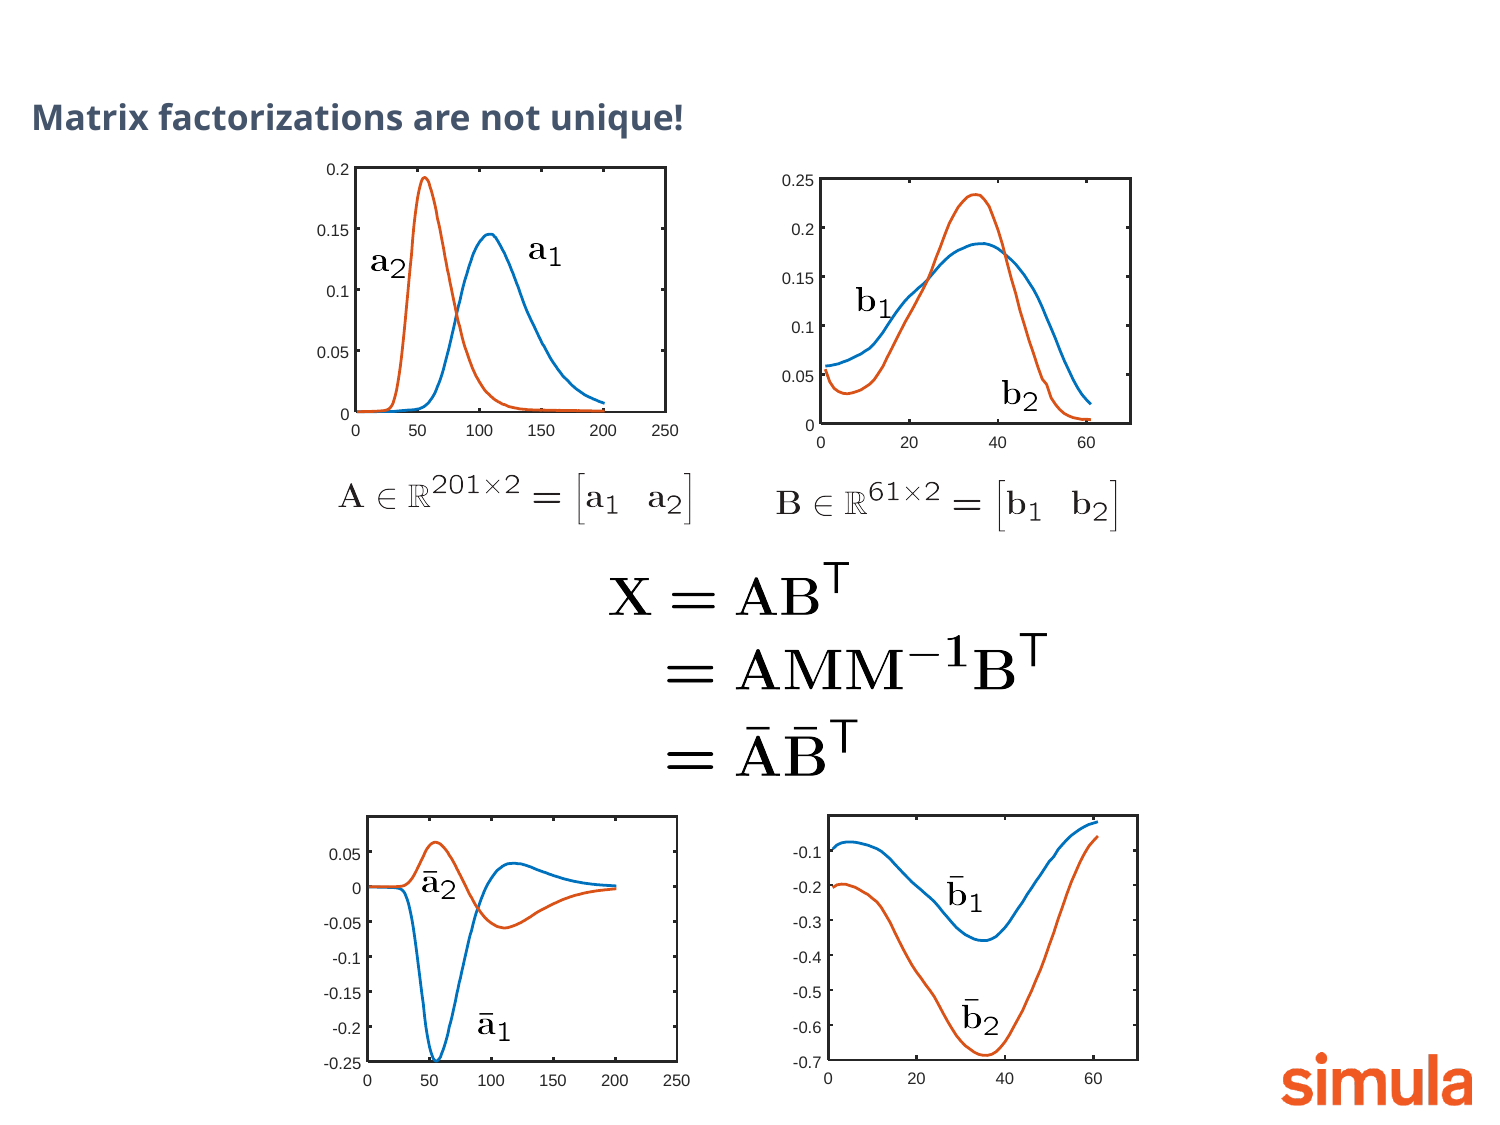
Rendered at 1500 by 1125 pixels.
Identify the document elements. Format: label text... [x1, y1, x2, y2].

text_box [315, 792, 1176, 1094]
picture [667, 633, 1047, 776]
picture [775, 479, 1117, 532]
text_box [303, 144, 703, 445]
picture [1281, 1052, 1472, 1106]
picture [609, 562, 849, 615]
text_box Matrix factorizations are not unique! [0, 42, 1500, 138]
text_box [768, 156, 1169, 457]
picture [337, 472, 691, 525]
